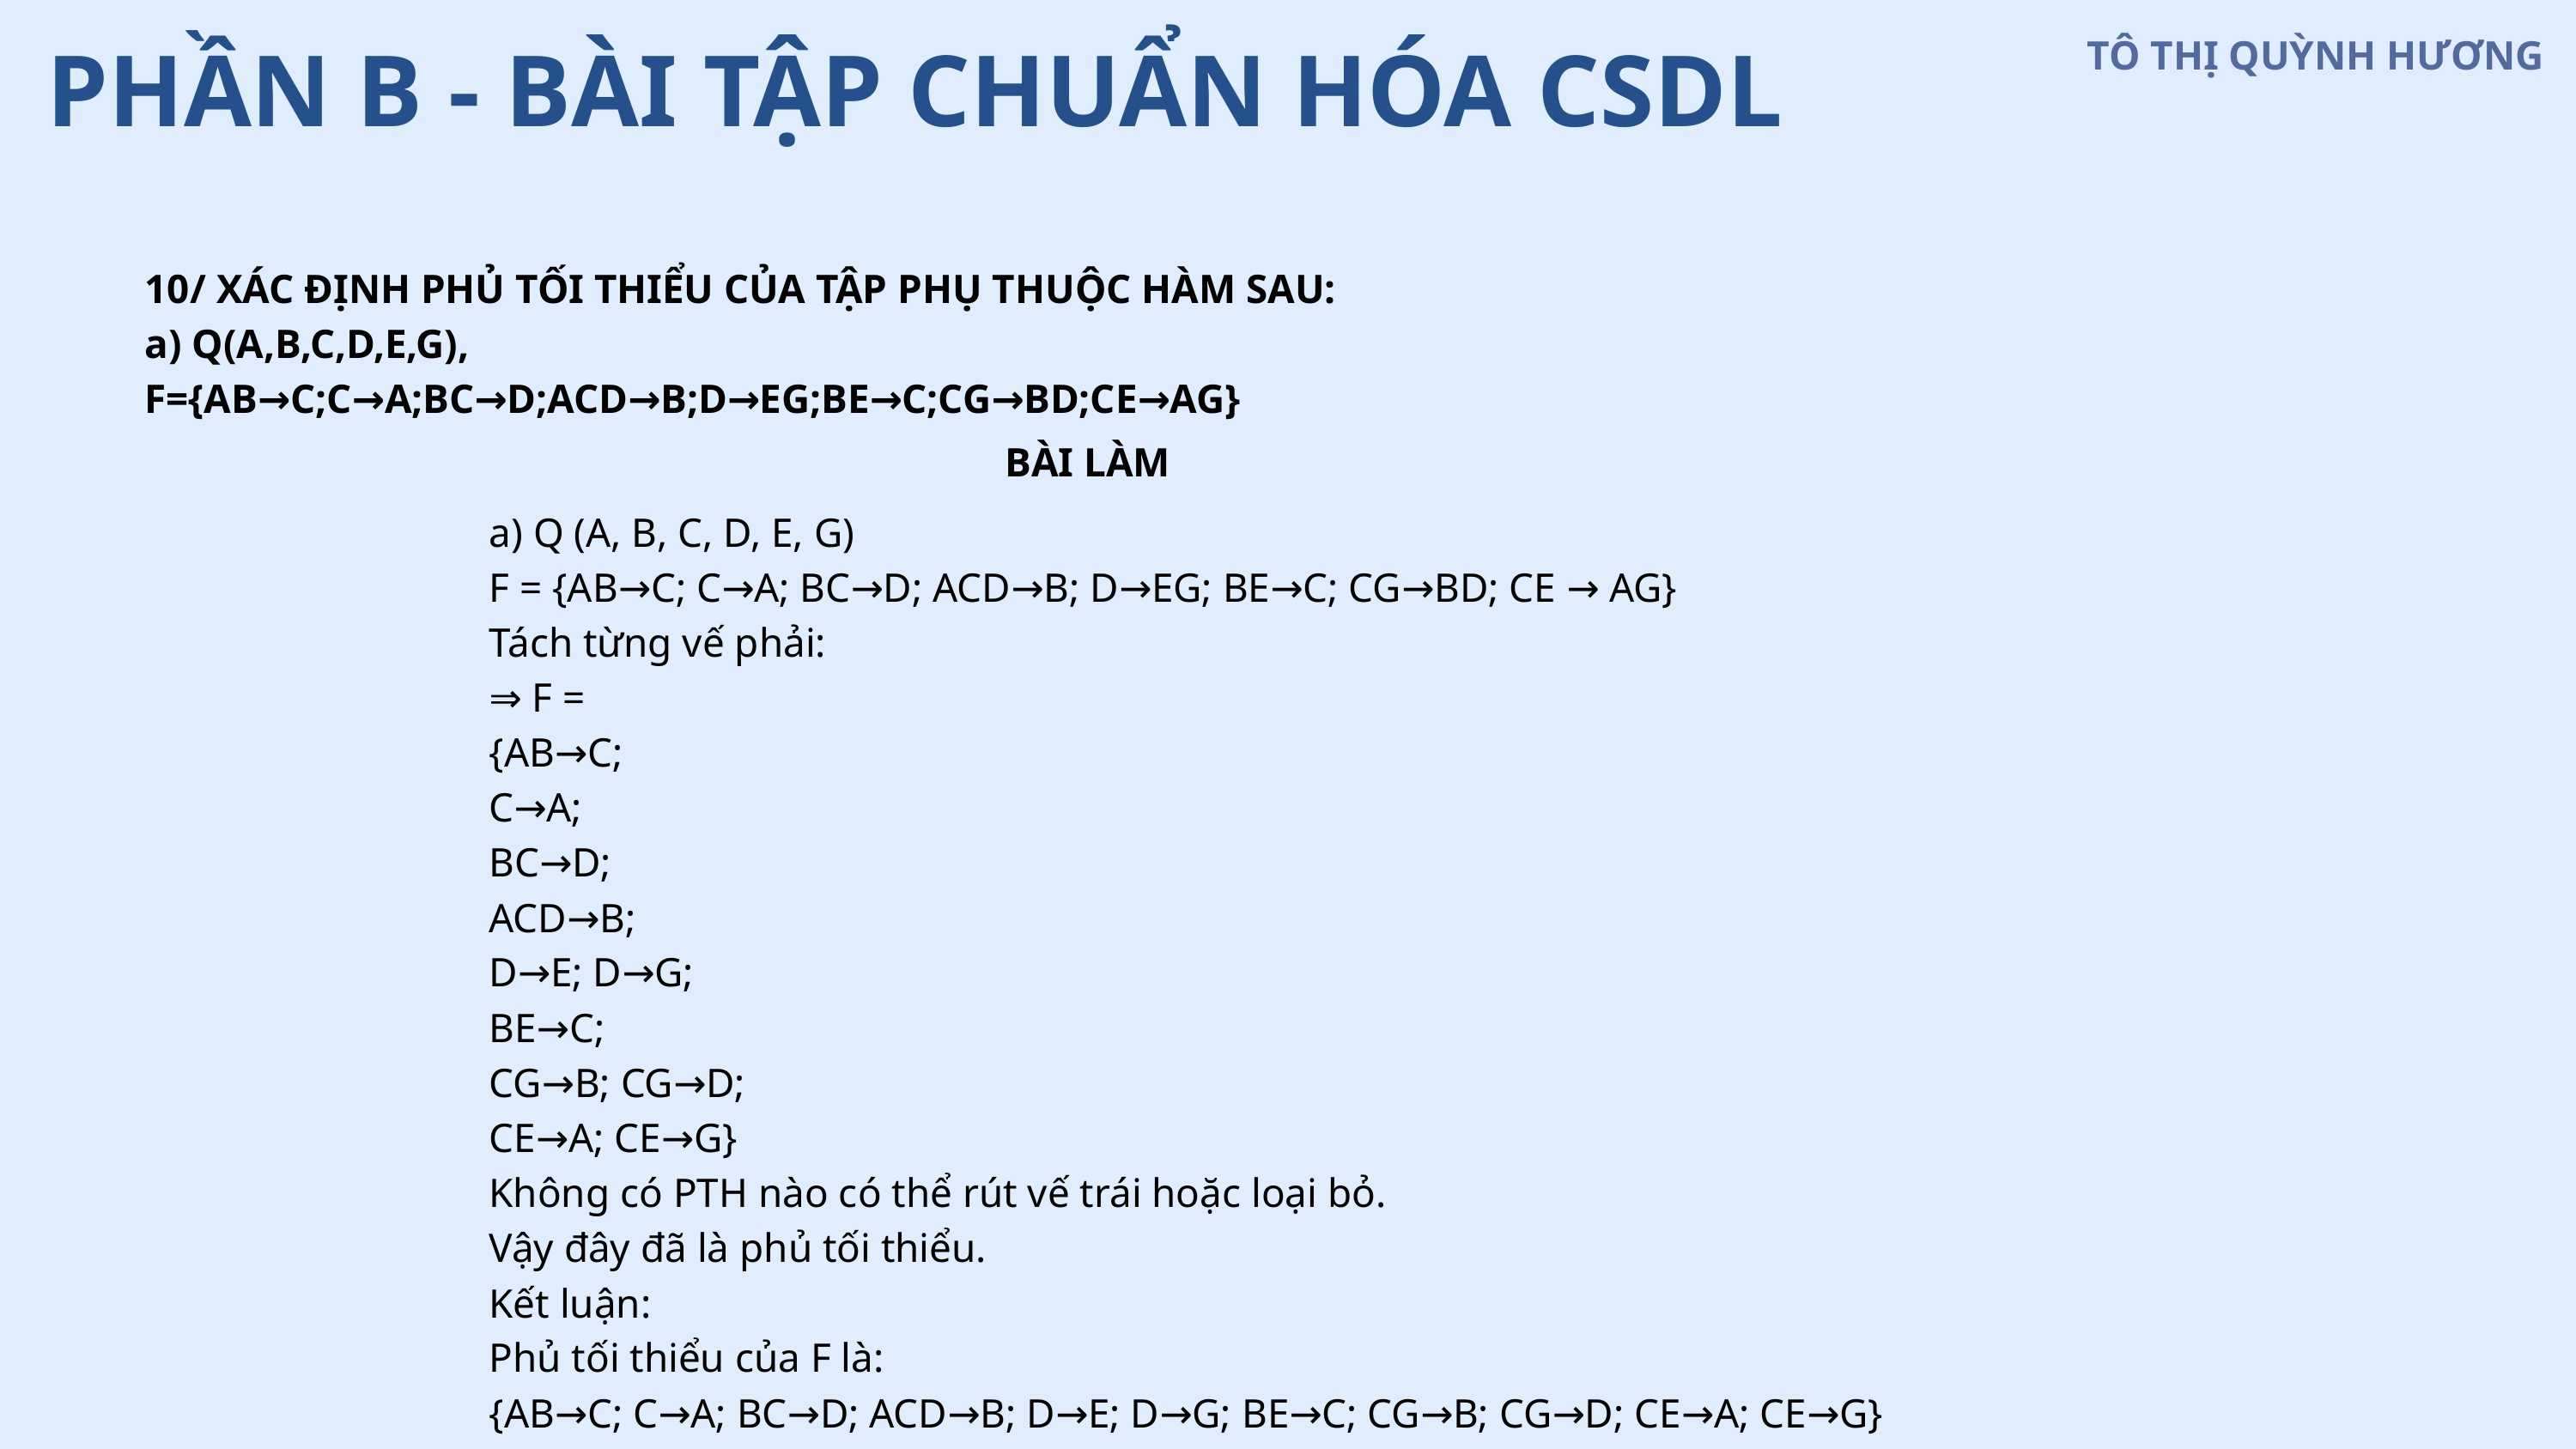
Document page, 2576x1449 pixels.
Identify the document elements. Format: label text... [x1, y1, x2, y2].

text_box TÔ THỊ QUỲNH HƯƠNG [2055, 22, 2576, 78]
text_box a) Q (A, B, C, D, E, G) F = {AB→C; C→A; BC→D; ACD→B; D→EG; BE→C; CG→BD; CE → AG} Tách từng vế phải: ⇒ F = {AB→C; C→A; BC→D; ACD→B; D→E; D→G; BE→C; CG→B; CG→D; CE→A; CE→G} Không có PTH nào có thể rút vế trái hoặc loại bỏ. Vậy đây đã là phủ tối thiểu. Kết luận: Phủ tối thiểu của F là: {AB→C; C→A; BC→D; ACD→B; D→E; D→G; BE→C; CG→B; CG→D; CE→A; CE→G} [489, 500, 2008, 1449]
text_box 10/ XÁC ĐỊNH PHỦ TỐI THIỂU CỦA TẬP PHỤ THUỘC HÀM SAU: a) Q(A,B,C,D,E,G), F={AB→C;C→A;BC→D;ACD→B;D→EG;BE→C;CG→BD;CE→AG} [144, 256, 1558, 532]
text_box PHẦN B - BÀI TẬP CHUẨN HÓA CSDL [46, 27, 1917, 147]
text_box BÀI LÀM [998, 429, 1177, 485]
